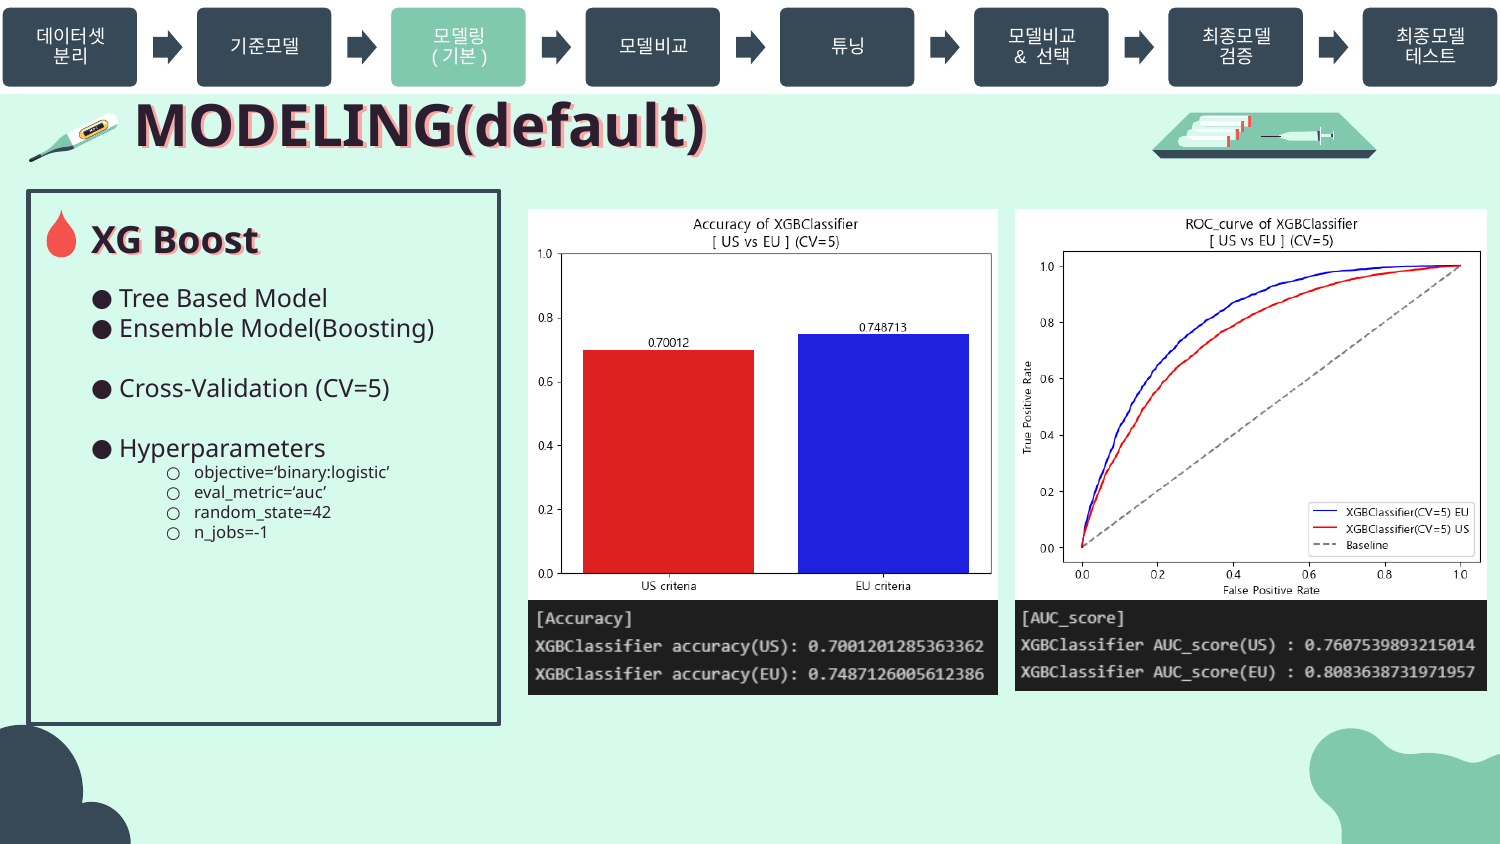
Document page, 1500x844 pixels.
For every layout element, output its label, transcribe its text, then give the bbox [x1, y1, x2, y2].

title MODELING(default) [120, 104, 1382, 167]
text_box XG Boost [76, 209, 500, 268]
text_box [1151, 112, 1377, 159]
text_box [26, 189, 501, 726]
picture [528, 209, 998, 696]
text_box Tree Based Model Ensemble Model(Boosting) Cross-Validation (CV=5) Hyperparameters objective=‘binary:logistic’ eval_metric=‘auc’ random_state=42 n_jobs=-1 [76, 267, 491, 711]
picture [1015, 209, 1487, 692]
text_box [29, 102, 117, 178]
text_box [0, 0, 1500, 95]
